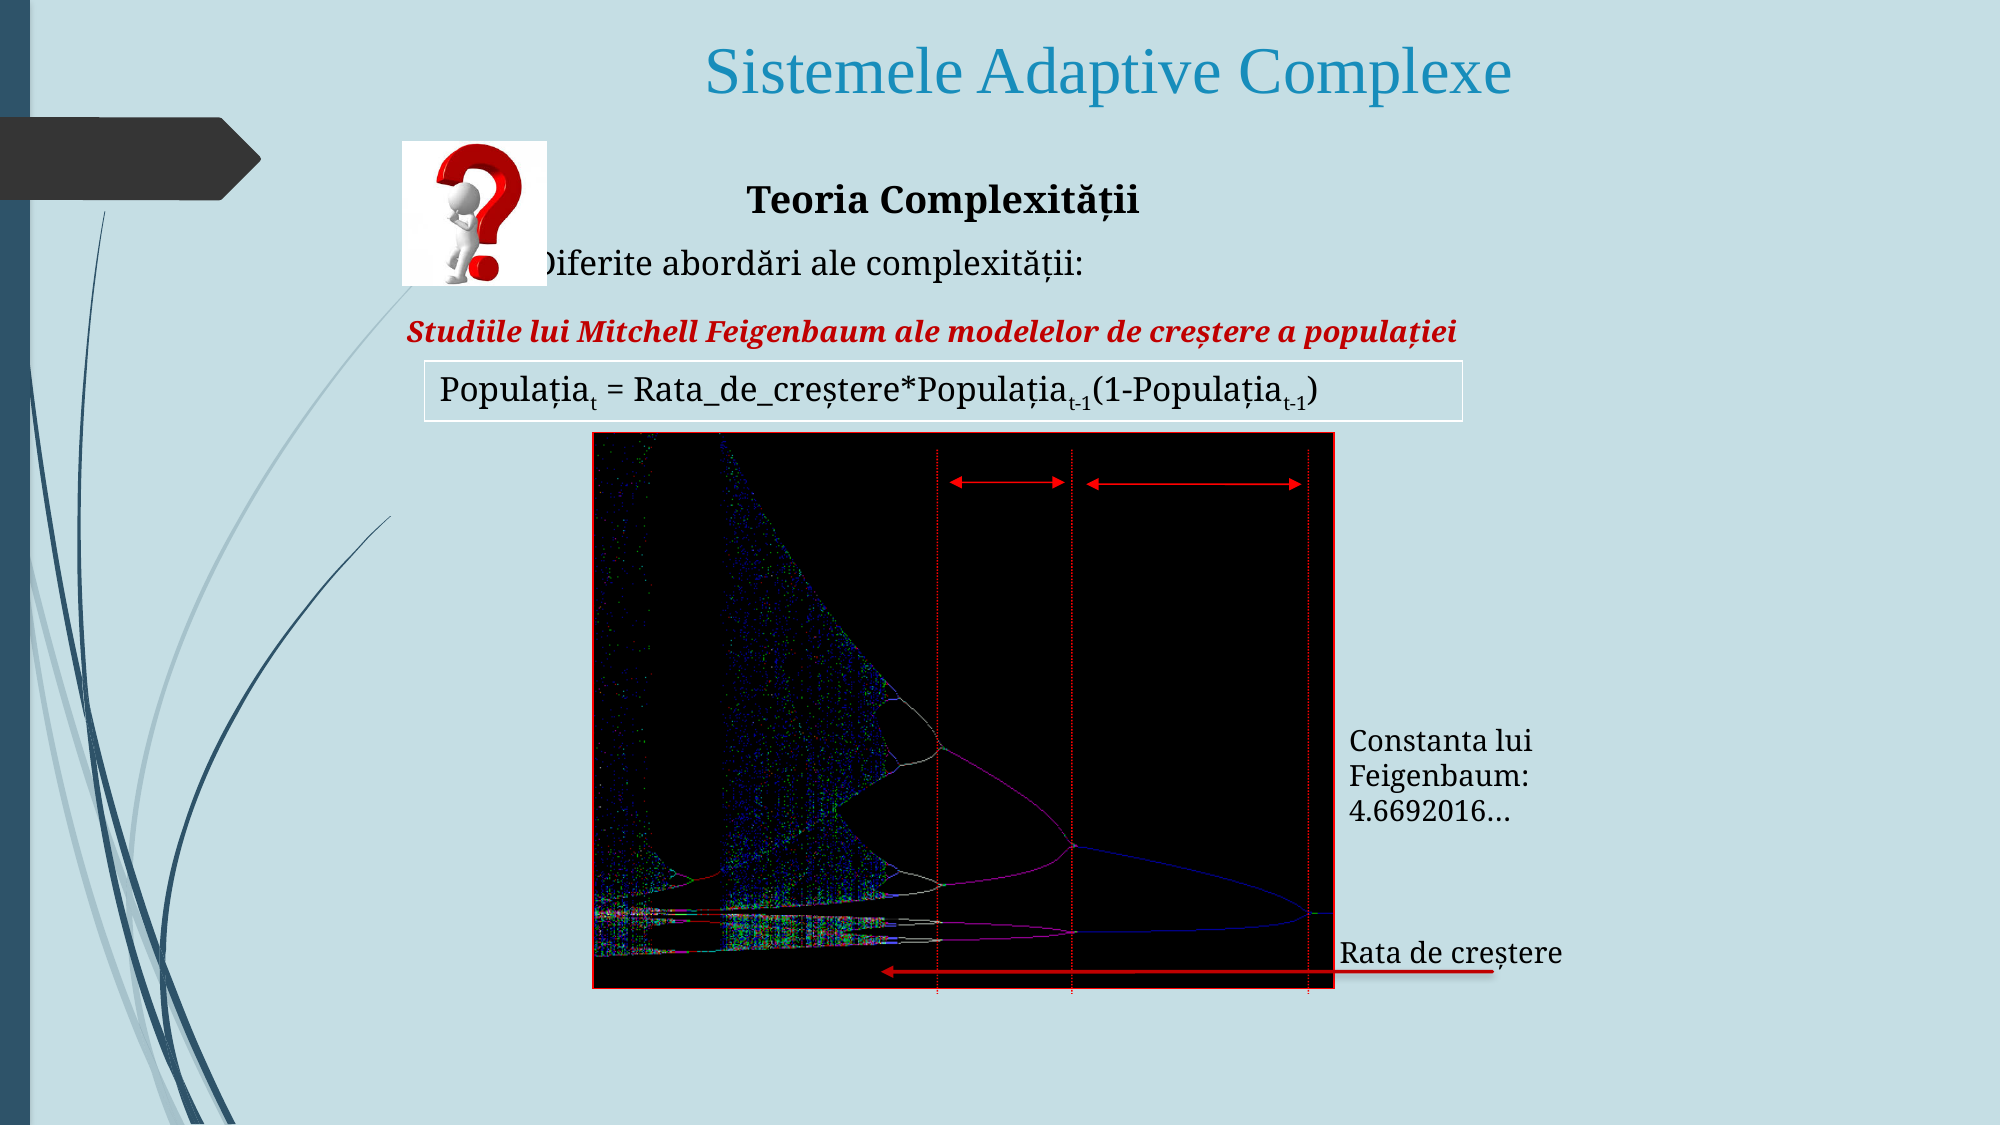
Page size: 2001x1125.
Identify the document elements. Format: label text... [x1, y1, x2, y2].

text_box Constanta lui Feigenbaum: 4.6692016… [1337, 715, 1654, 835]
title Sistemele Adaptive Complexe [378, 19, 1841, 230]
text_box Populațiat = Rata_de_creștere*Populațiat-1(1-Populațiat-1) [424, 361, 1463, 422]
text_box Studiile lui Mitchell Feigenbaum ale modelelor de creștere a populației [391, 305, 1900, 356]
text_box [1337, 969, 1495, 974]
text_box Teoria Complexității [731, 168, 1156, 228]
text_box Rata de creștere [1337, 926, 1579, 977]
picture [402, 141, 547, 287]
text_box Diferite abordări ale complexității: [550, 235, 1100, 290]
picture [593, 432, 1334, 989]
